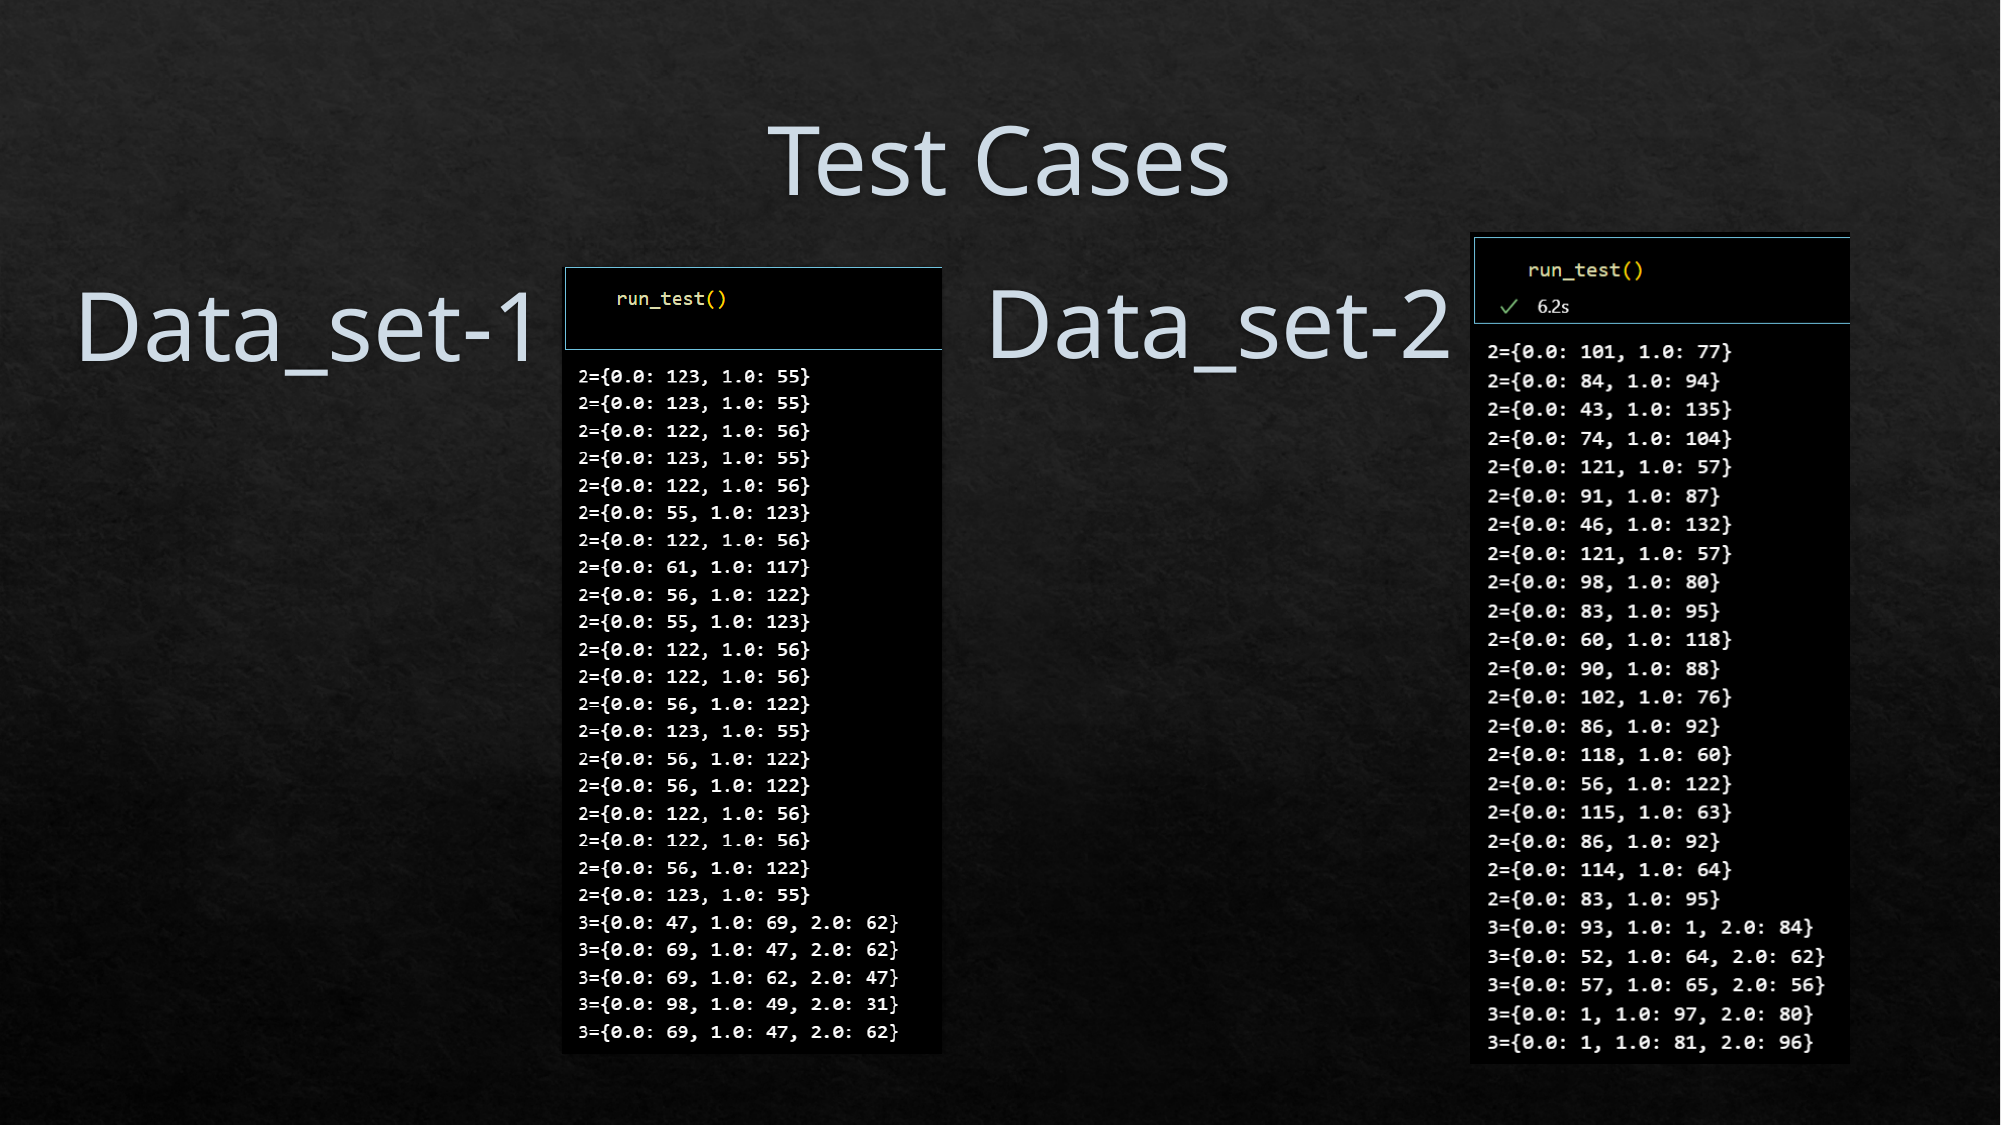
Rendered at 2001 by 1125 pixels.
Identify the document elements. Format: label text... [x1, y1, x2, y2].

text_box Data_set-1 [34, 267, 557, 394]
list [562, 267, 943, 1054]
title Test Cases [150, 61, 1850, 268]
picture [1469, 232, 1850, 1064]
text_box Data_set-2 [968, 268, 1461, 389]
